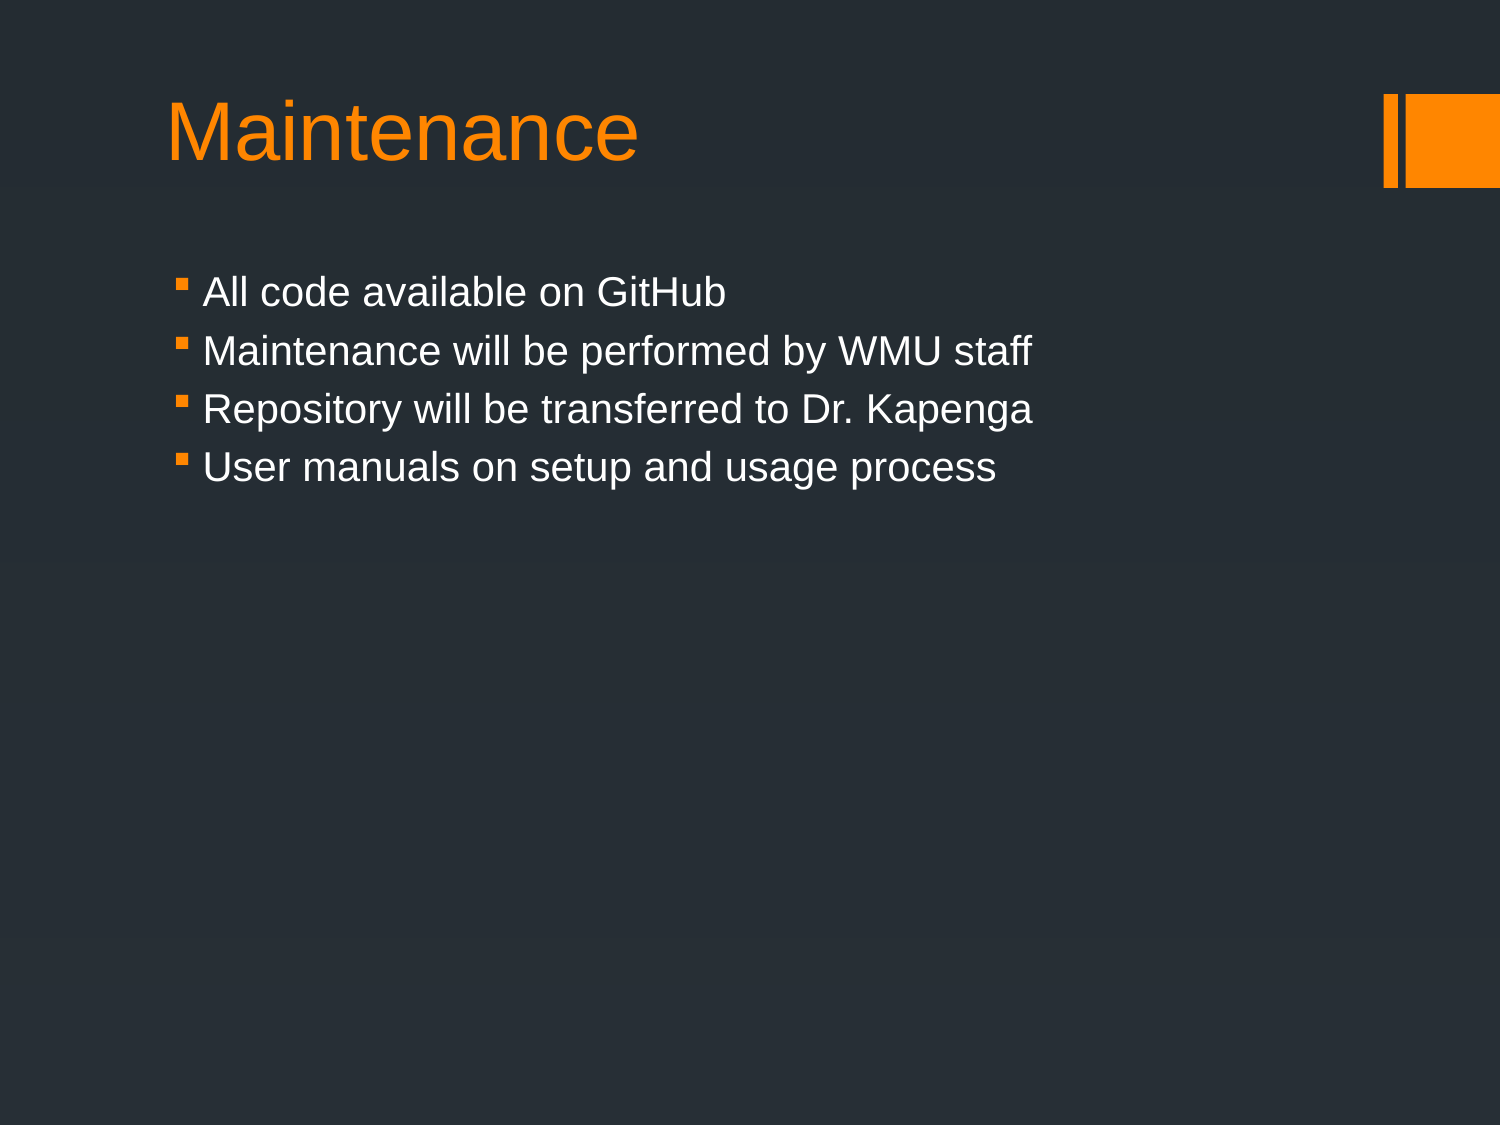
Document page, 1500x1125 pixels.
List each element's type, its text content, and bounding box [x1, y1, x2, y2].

list All code available on GitHub Maintenance will be performed by WMU staff Repository will be transferred to Dr. Kapenga User manuals on setup and usage process [150, 257, 1350, 1035]
title Maintenance [150, 46, 1350, 185]
